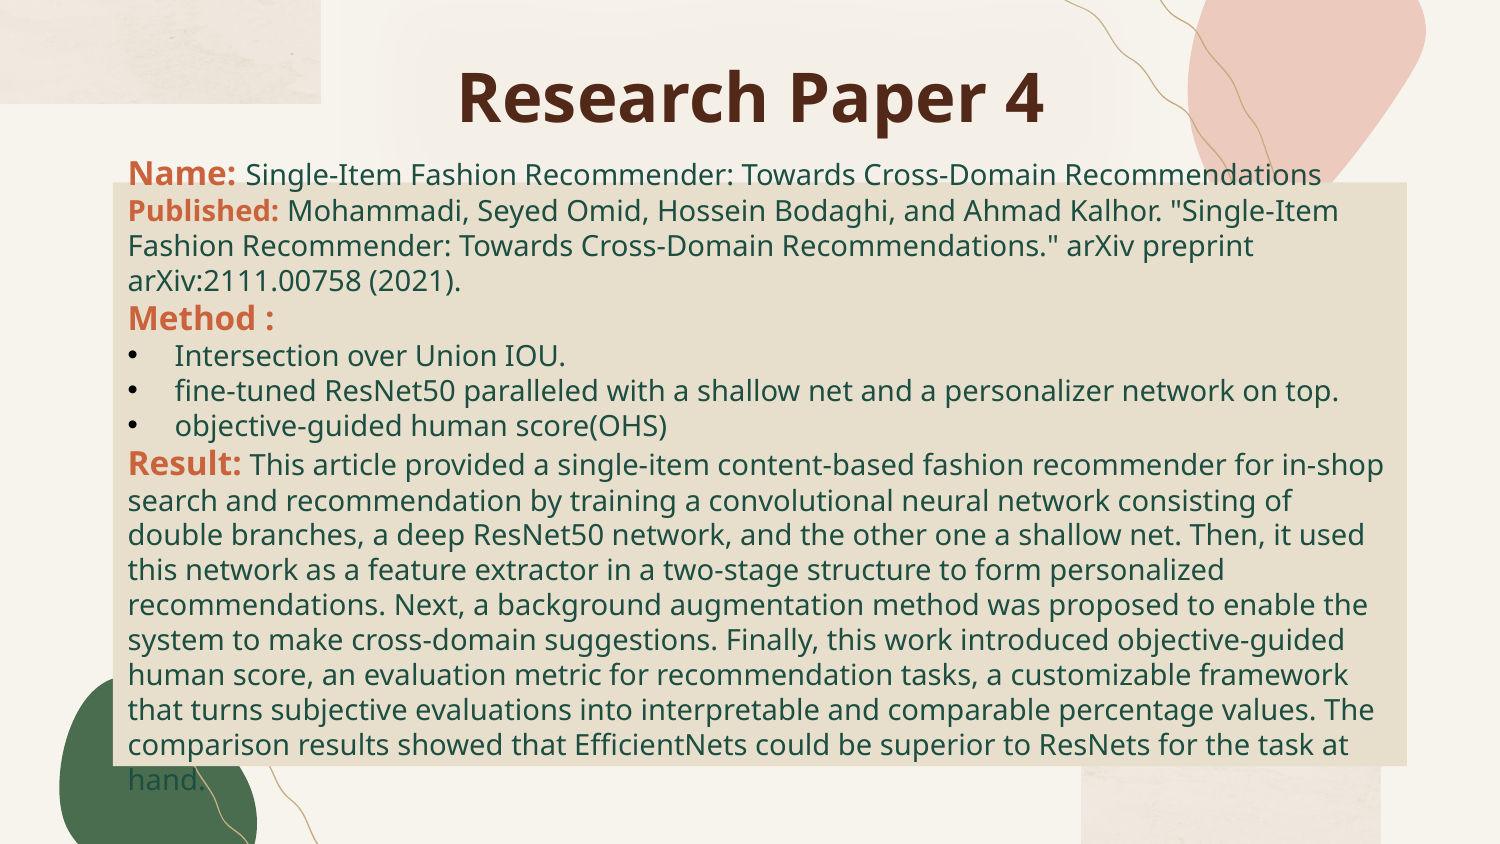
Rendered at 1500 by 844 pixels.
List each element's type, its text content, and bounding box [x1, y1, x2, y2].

text_box Name: Single-Item Fashion Recommender: Towards Cross-Domain Recommendations Published: Mohammadi, Seyed Omid, Hossein Bodaghi, and Ahmad Kalhor. "Single-Item Fashion Recommender: Towards Cross-Domain Recommendations." arXiv preprint arXiv:2111.00758 (2021). Method : Intersection over Union IOU. fine-tuned ResNet50 paralleled with a shallow net and a personalizer network on top. objective-guided human score(OHS) Result: This article provided a single-item content-based fashion recommender for in-shop search and recommendation by training a convolutional neural network consisting of double branches, a deep ResNet50 network, and the other one a shallow net. Then, it used this network as a feature extractor in a two-stage structure to form personalized recommendations. Next, a background augmentation method was proposed to enable the system to make cross-domain suggestions. Finally, this work introduced objective-guided human score, an evaluation metric for recommendation tasks, a customizable framework that turns subjective evaluations into interpretable and comparable percentage values. The comparison results showed that EfficientNets could be superior to ResNets for the task at hand. [112, 182, 1407, 767]
text_box Research Paper 4 [441, 38, 1155, 182]
